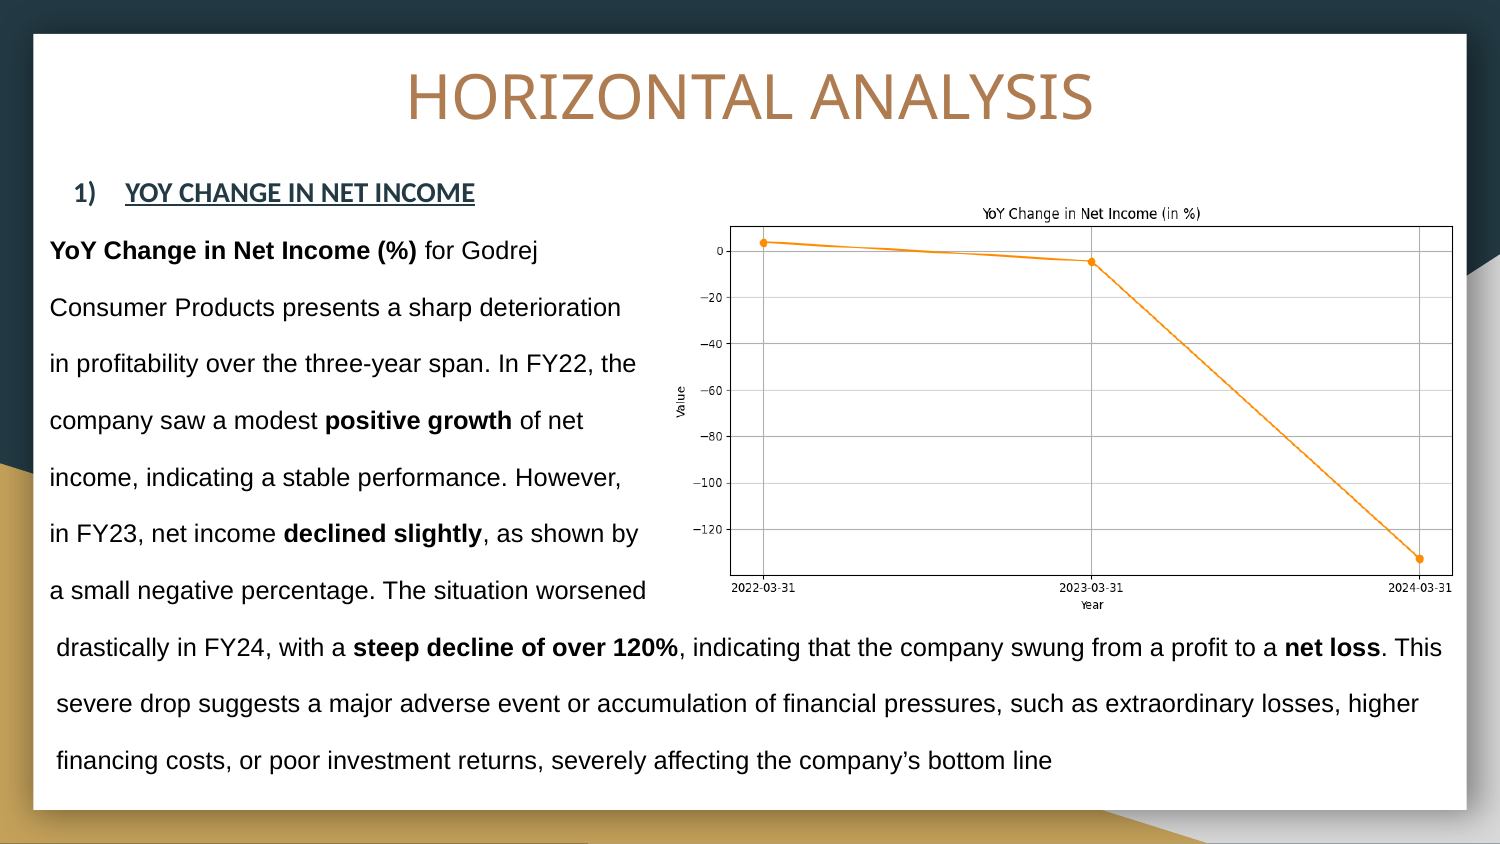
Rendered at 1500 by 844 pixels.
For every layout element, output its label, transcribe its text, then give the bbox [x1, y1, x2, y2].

title HORIZONTAL ANALYSIS [134, 42, 1366, 153]
picture [668, 198, 1460, 620]
list YOY CHANGE IN NET INCOME YoY Change in Net Income (%) for Godrej Consumer Products presents a sharp deterioration in profitability over the three-year span. In FY22, the company saw a modest positive growth of net income, indicating a stable performance. However, in FY23, net income declined slightly, as shown by a small negative percentage. The situation worsened drastically in FY24, with a steep decline of over 120%, indicating that the company swung from a profit to a net loss. This severe drop suggests a major adverse event or accumulation of financial pressures, such as extraordinary losses, higher financing costs, or poor investment returns, severely affecting the company’s bottom line [34, 153, 1469, 811]
